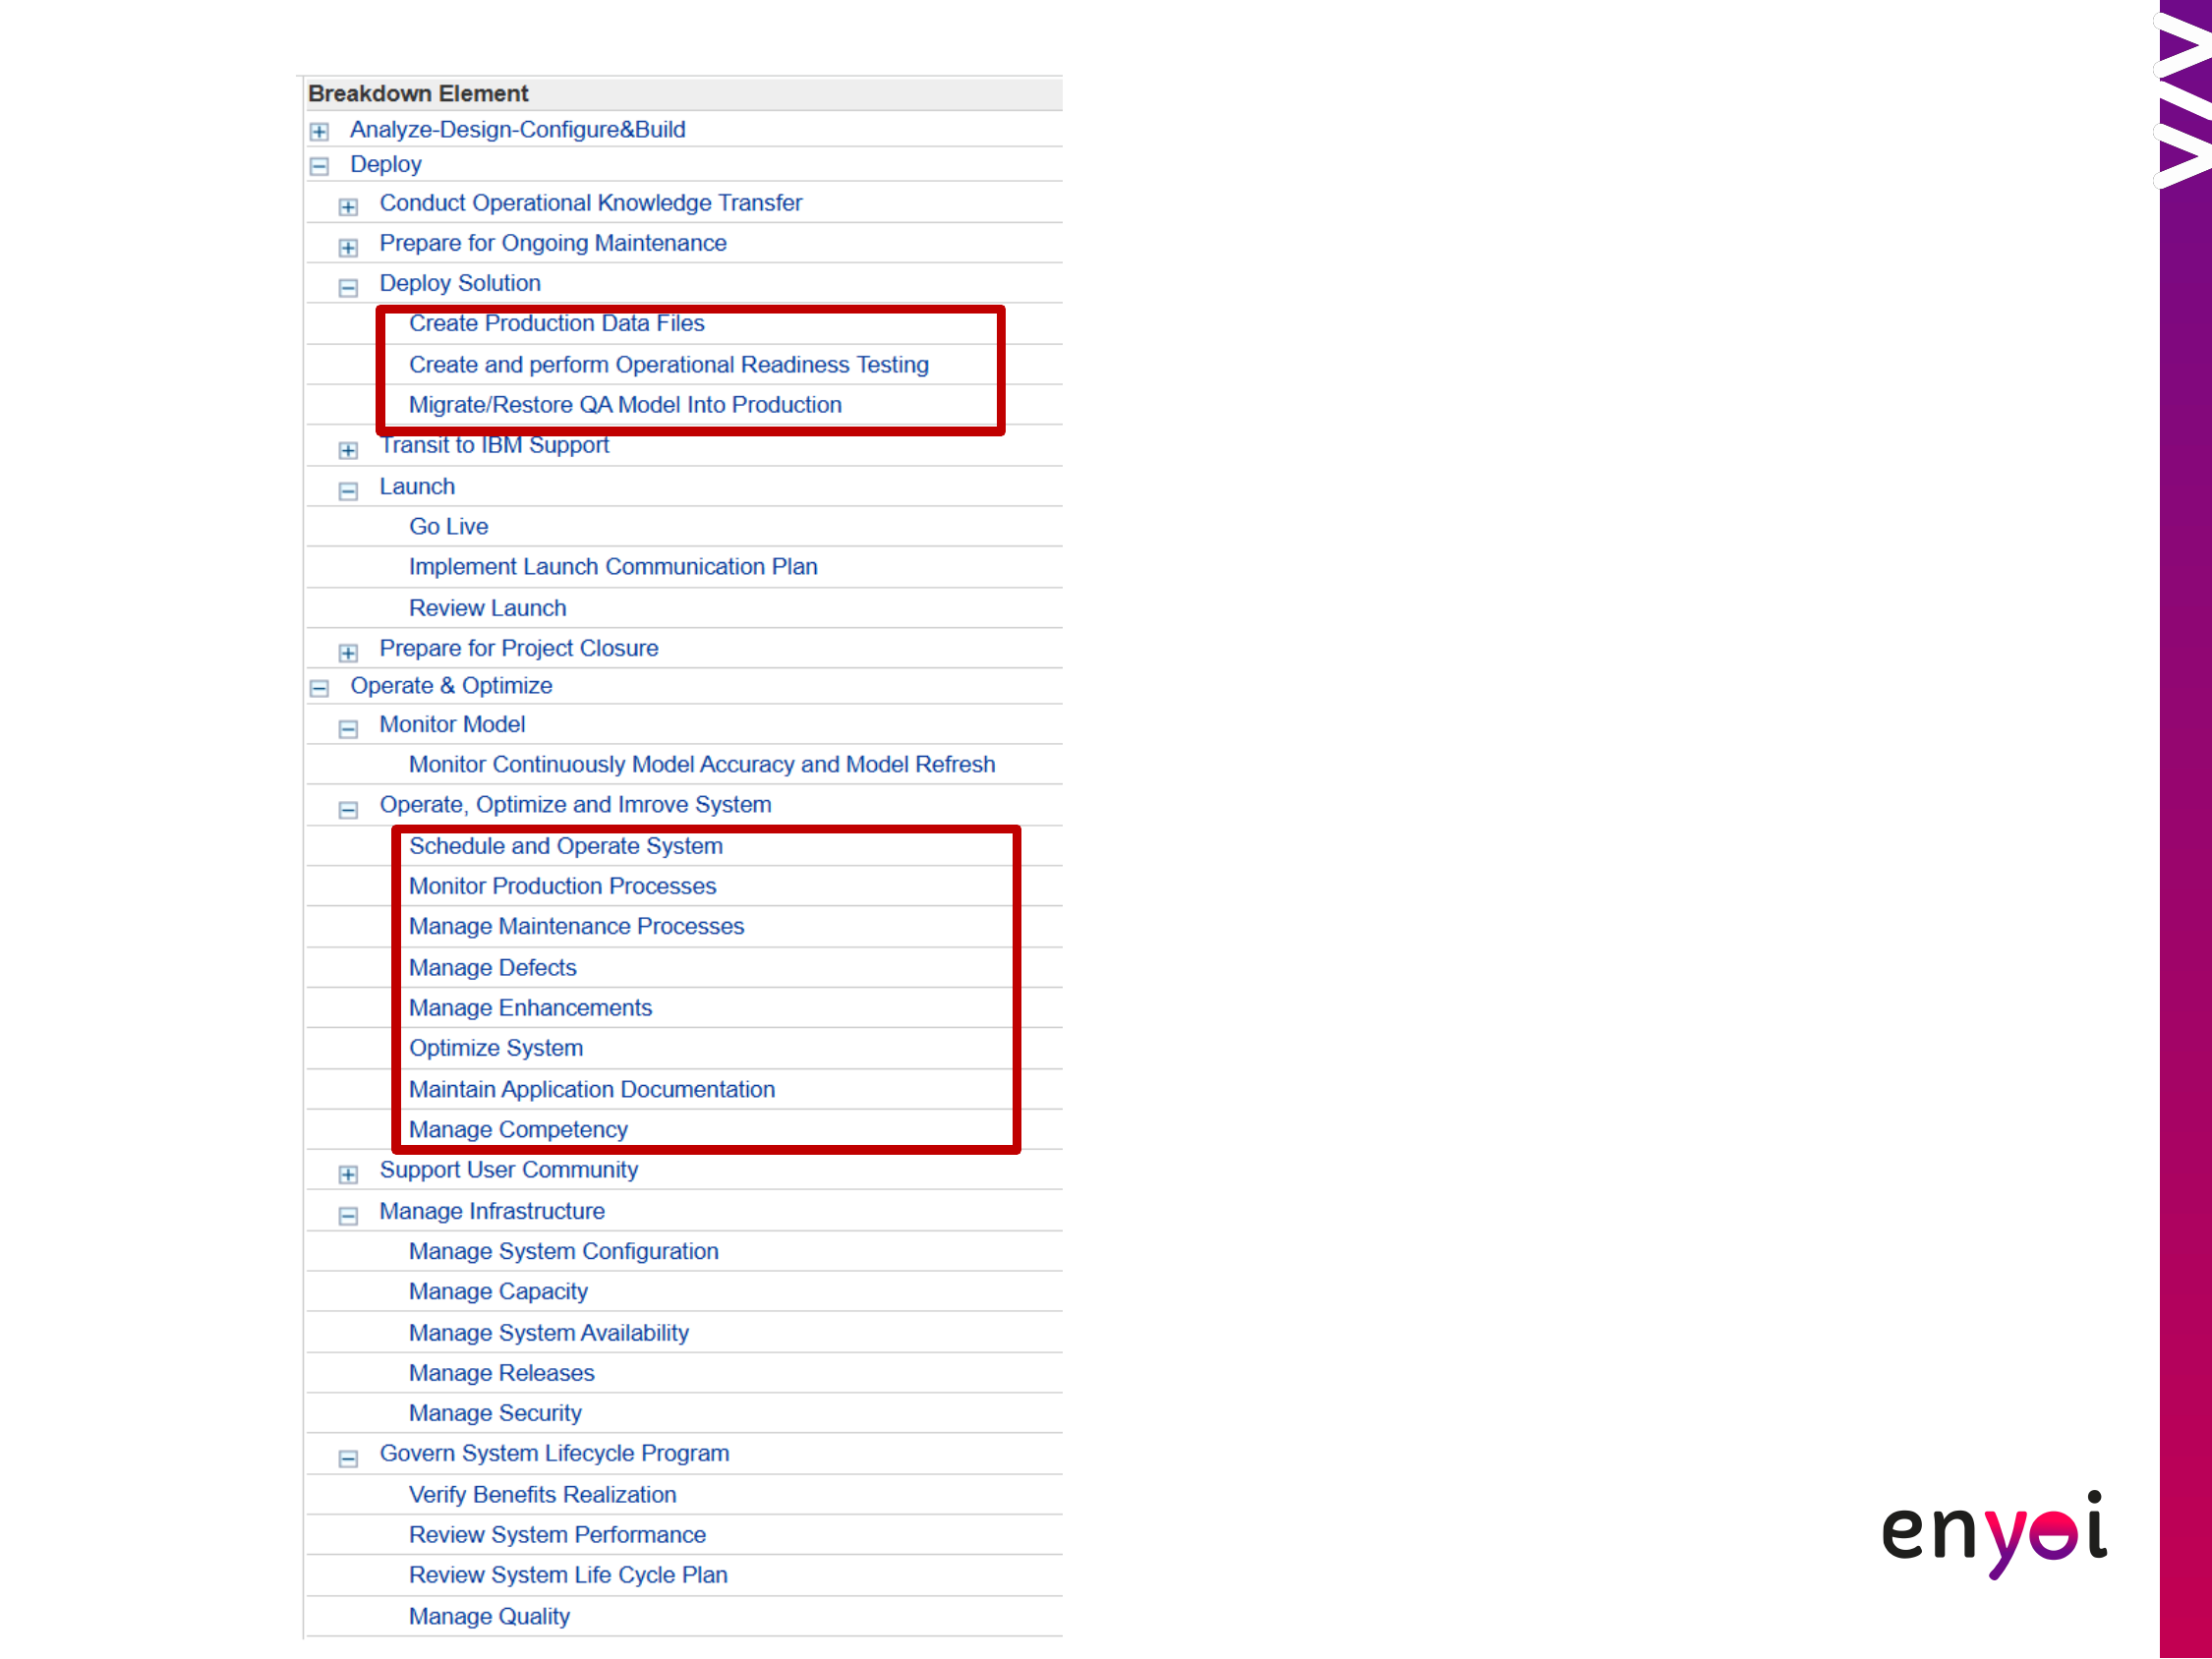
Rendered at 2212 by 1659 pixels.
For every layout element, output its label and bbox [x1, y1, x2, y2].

text_box [1883, 1490, 2108, 1580]
text_box [2149, 0, 2212, 1659]
picture [295, 70, 1063, 1652]
